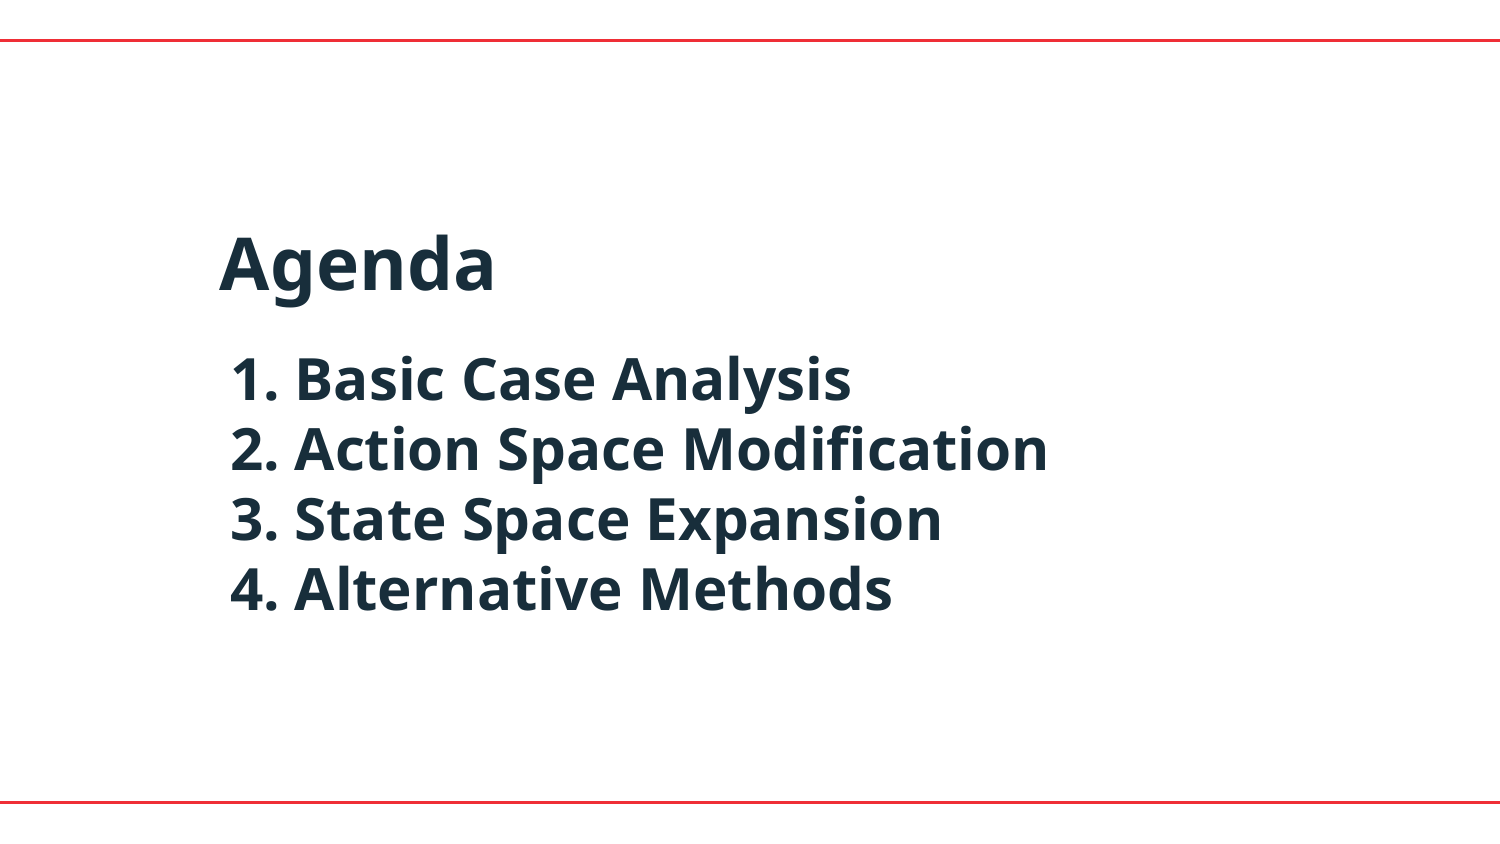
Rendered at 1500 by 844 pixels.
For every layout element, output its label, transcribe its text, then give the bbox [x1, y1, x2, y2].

text_box Agenda Basic Case Analysis Action Space Modification State Space Expansion Alternative Methods [204, 209, 1296, 630]
